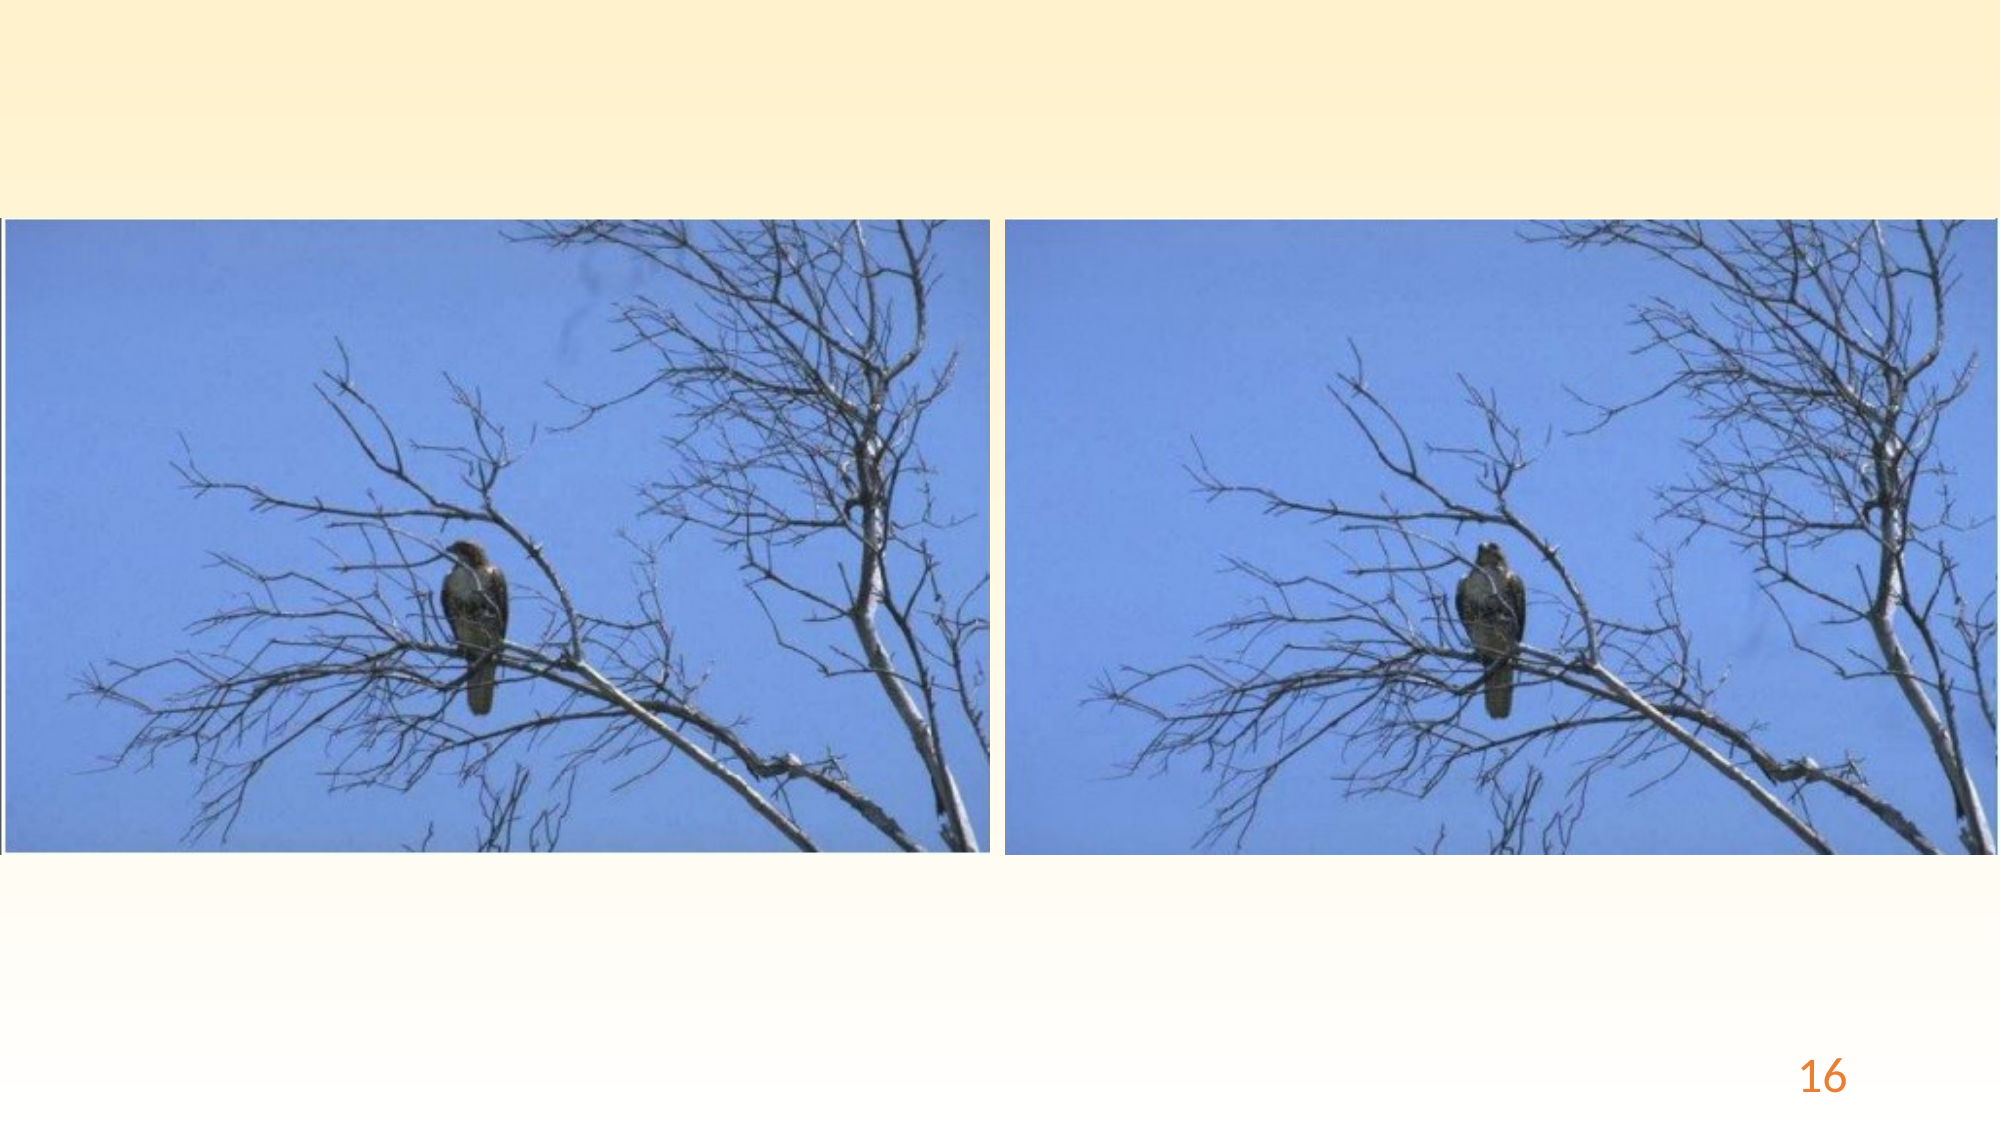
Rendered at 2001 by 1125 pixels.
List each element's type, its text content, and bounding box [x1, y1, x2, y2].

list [1005, 218, 2000, 856]
picture [0, 218, 990, 856]
slide_number 16 [1412, 1042, 1863, 1103]
